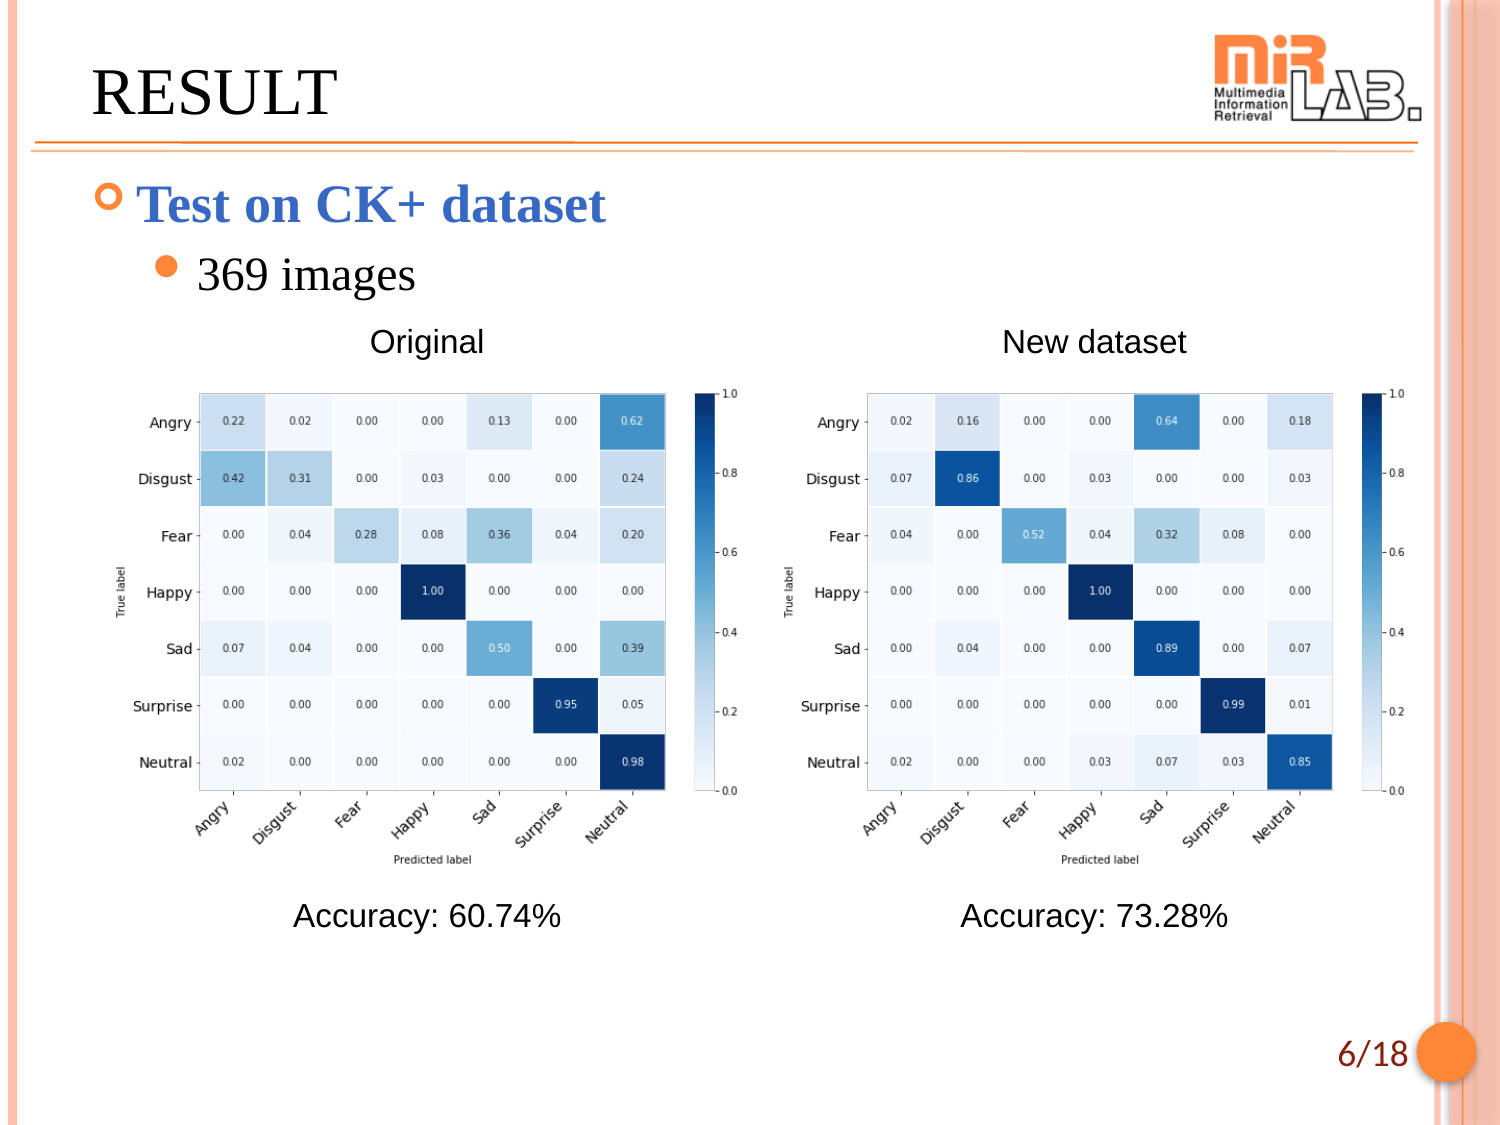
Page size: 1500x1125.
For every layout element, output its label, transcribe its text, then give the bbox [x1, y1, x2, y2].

text_box Original [355, 312, 500, 368]
picture [110, 382, 745, 873]
picture [1302, 30, 1424, 126]
list Test on CK+ dataset 369 images [76, 160, 1412, 1094]
title Result [76, 19, 1302, 136]
text_box Accuracy: 60.74% [278, 886, 577, 942]
text_box New dataset [987, 312, 1203, 368]
picture [777, 382, 1412, 873]
text_box Accuracy: 73.28% [945, 886, 1244, 942]
